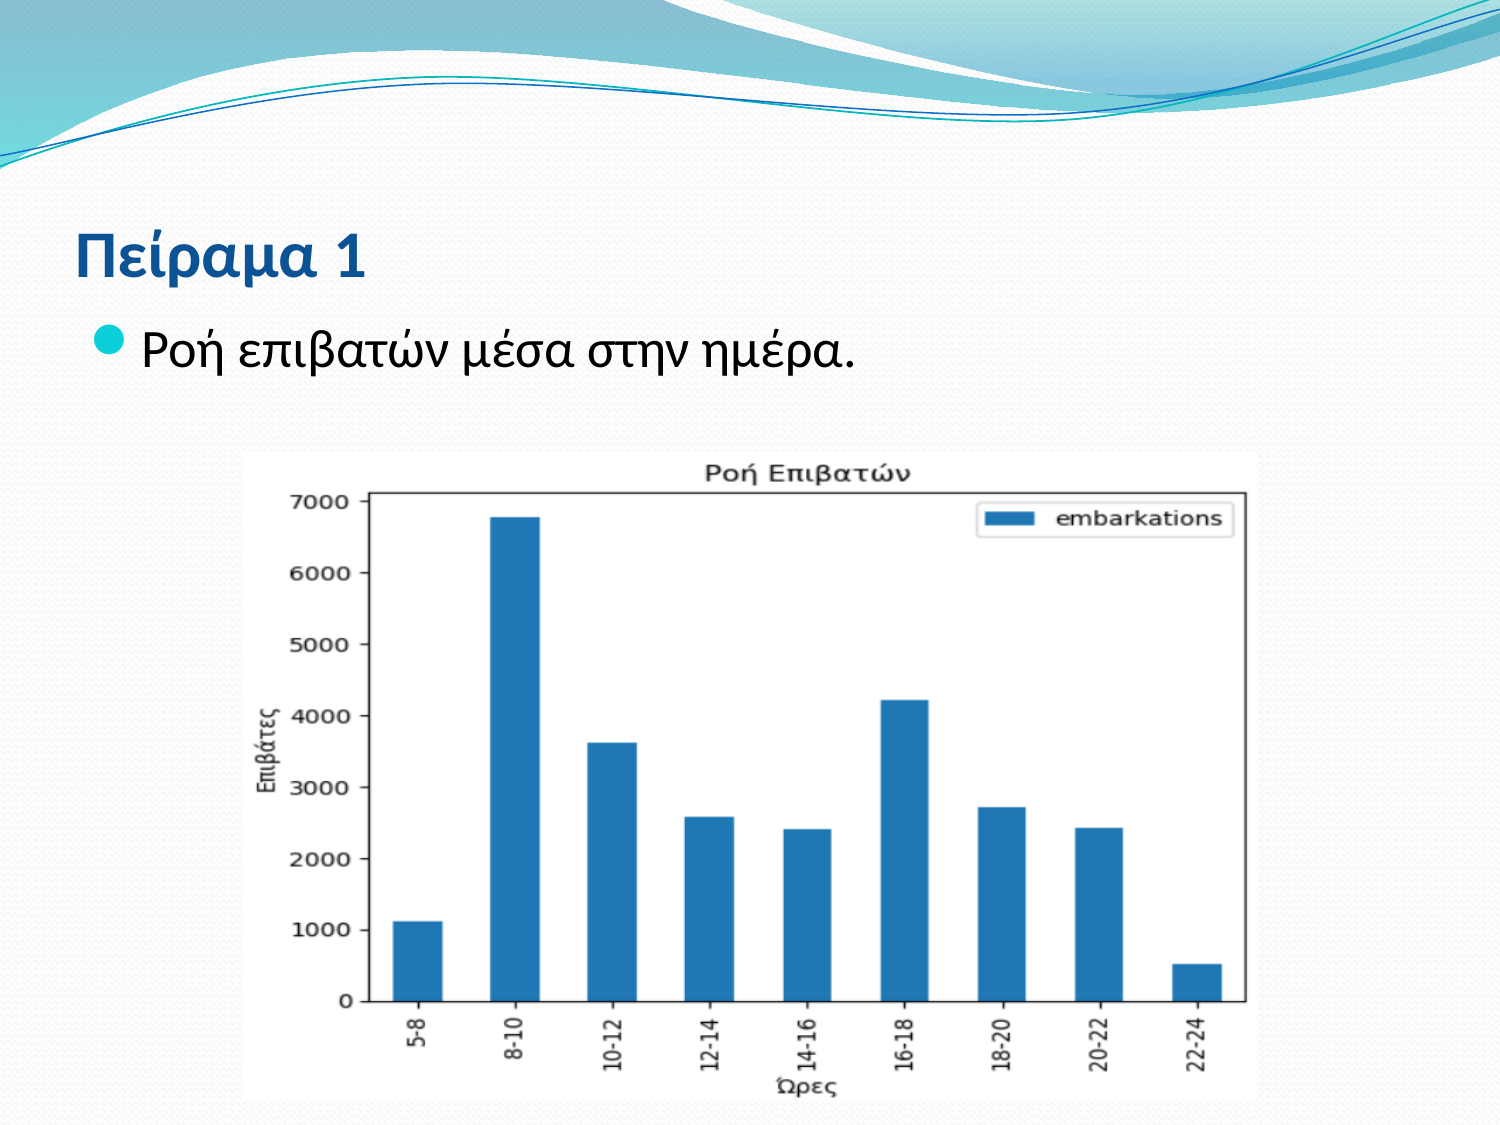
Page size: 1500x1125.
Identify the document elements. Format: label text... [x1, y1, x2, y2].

text_box Πείραμα 1 [74, 103, 1425, 291]
picture [243, 452, 1257, 1099]
list Ροή επιβατών μέσα στην ημέρα. [75, 306, 1425, 942]
